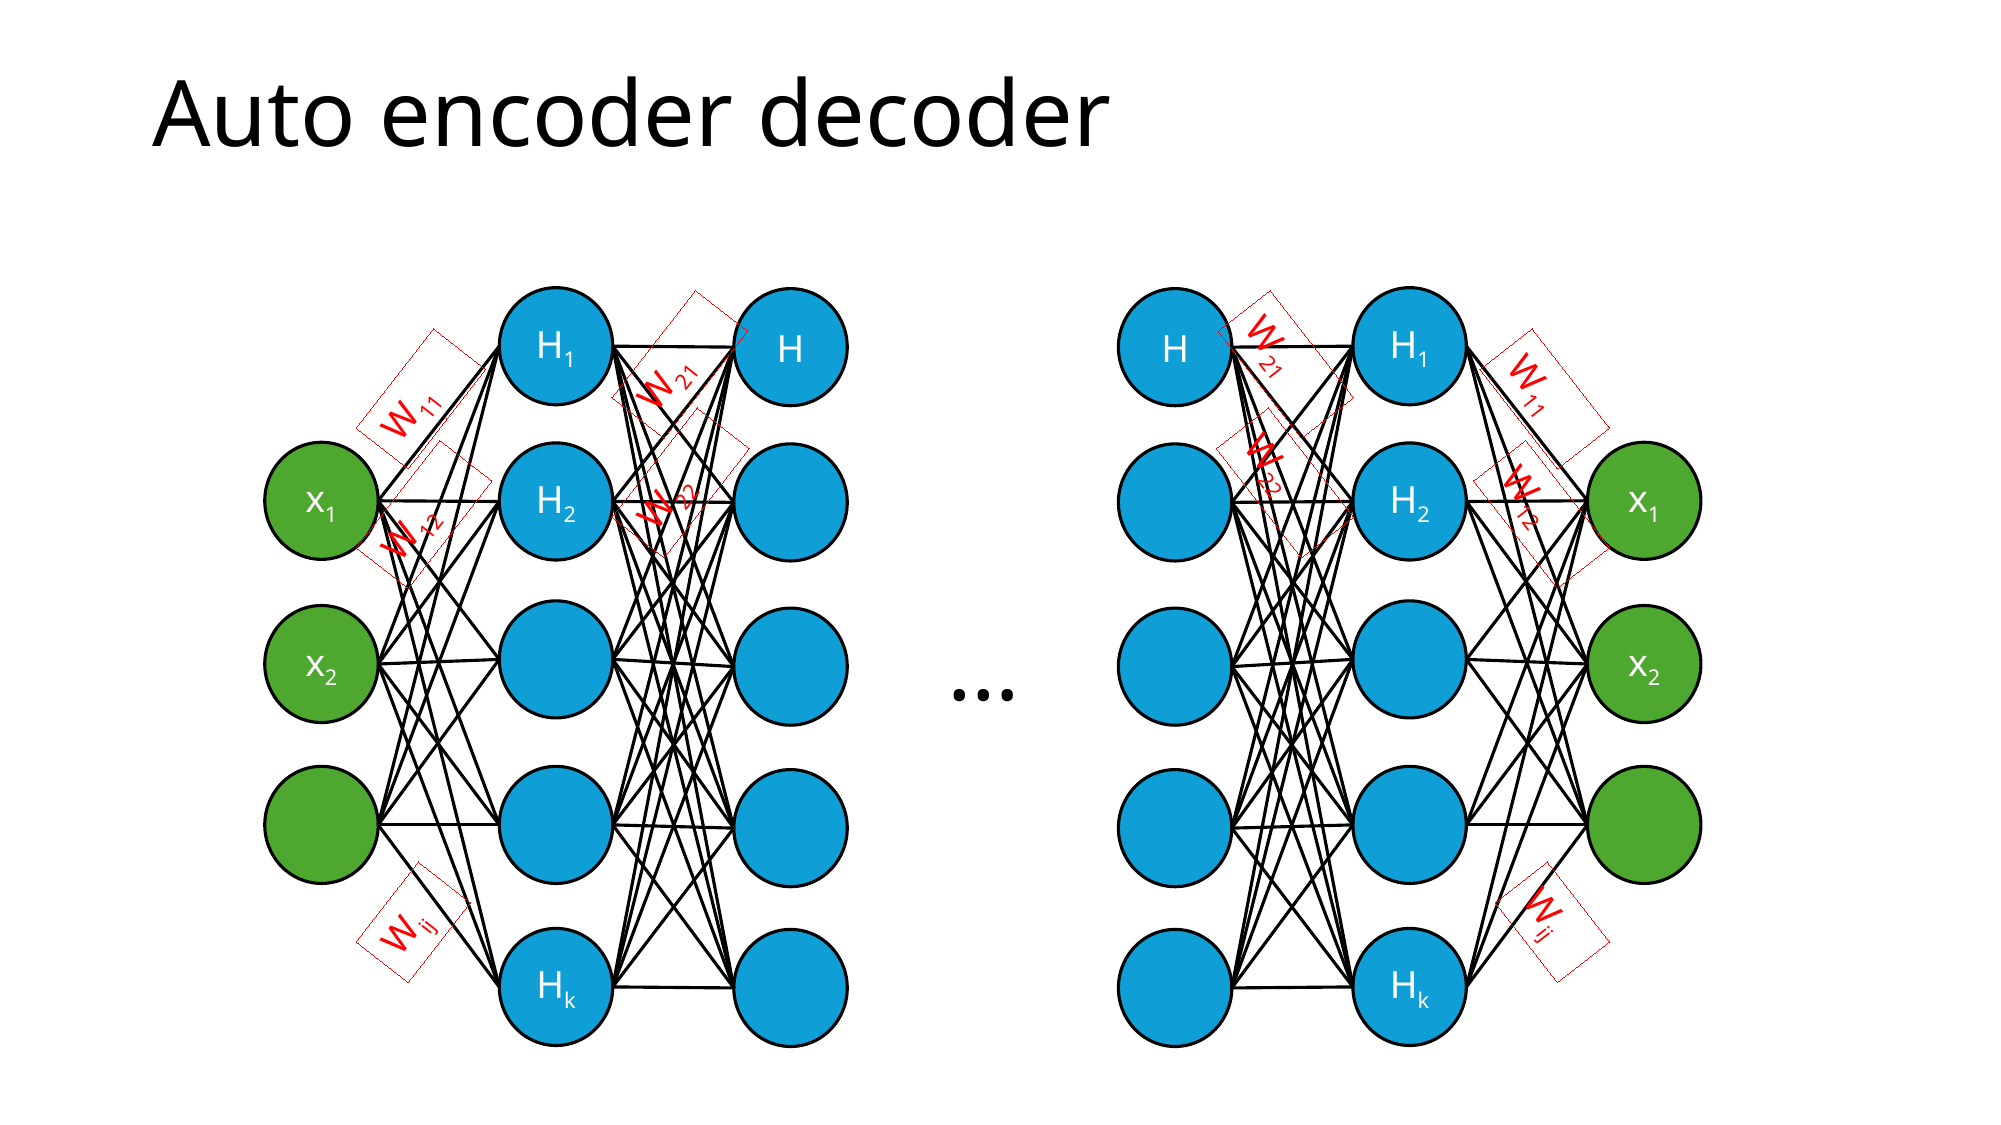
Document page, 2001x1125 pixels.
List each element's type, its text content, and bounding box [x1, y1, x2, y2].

text_box Auto encoder decoder [137, 59, 1863, 278]
text_box … [932, 613, 1073, 832]
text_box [1117, 287, 1702, 1047]
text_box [264, 287, 848, 1047]
